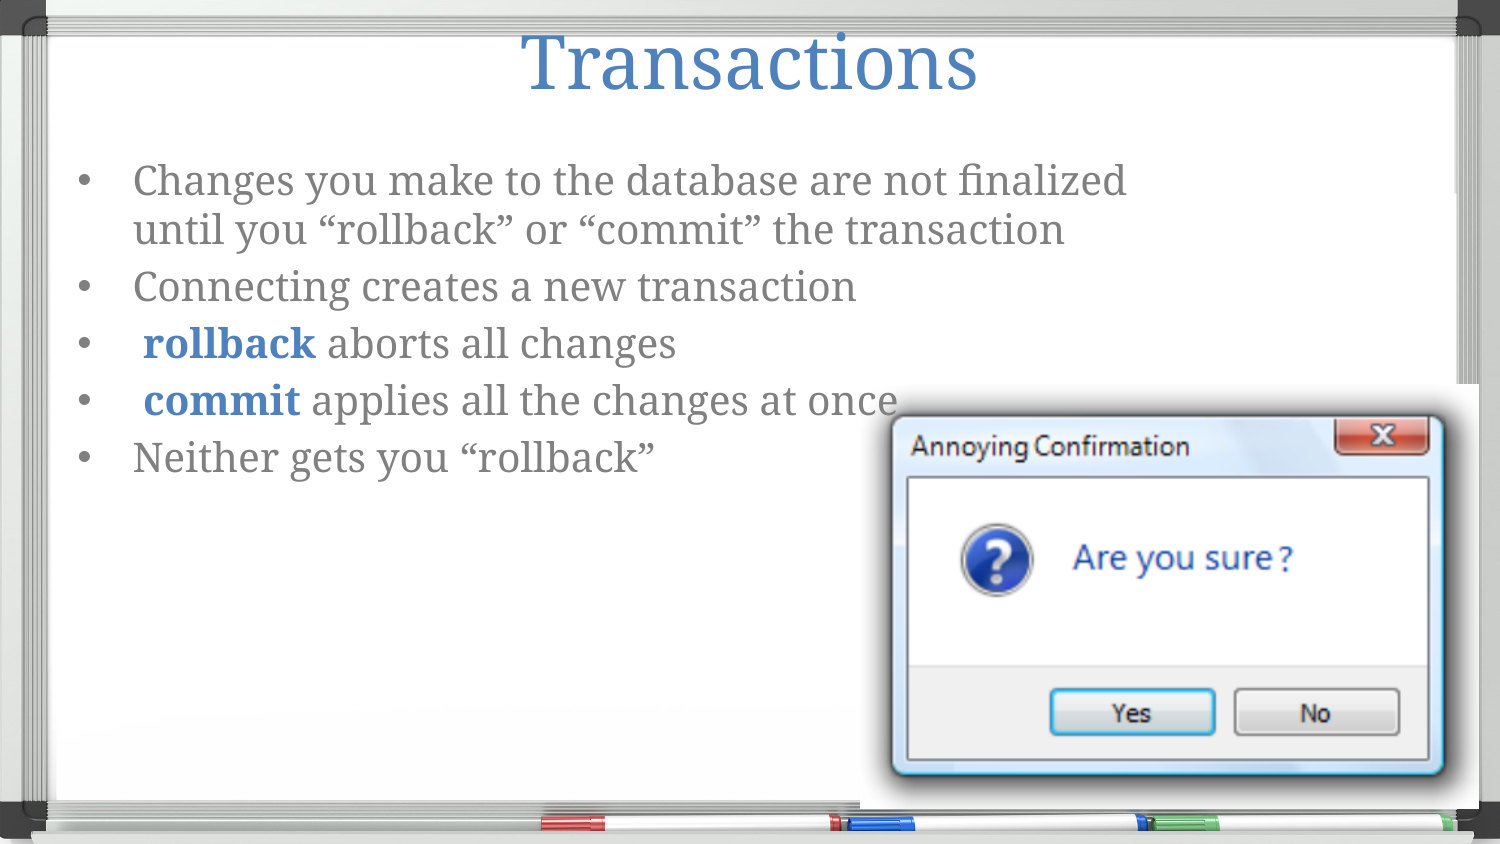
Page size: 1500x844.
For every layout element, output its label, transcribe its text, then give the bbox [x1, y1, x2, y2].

slide_number 7 [1478, 771, 1488, 817]
title Transactions [12, 9, 1488, 110]
list Changes you make to the database are not finalized until you “rollback” or “commit” the transaction Connecting creates a new transaction rollback aborts all changes commit applies all the changes at once Neither gets you “rollback” [62, 146, 1163, 535]
picture [0, 0, 1500, 844]
